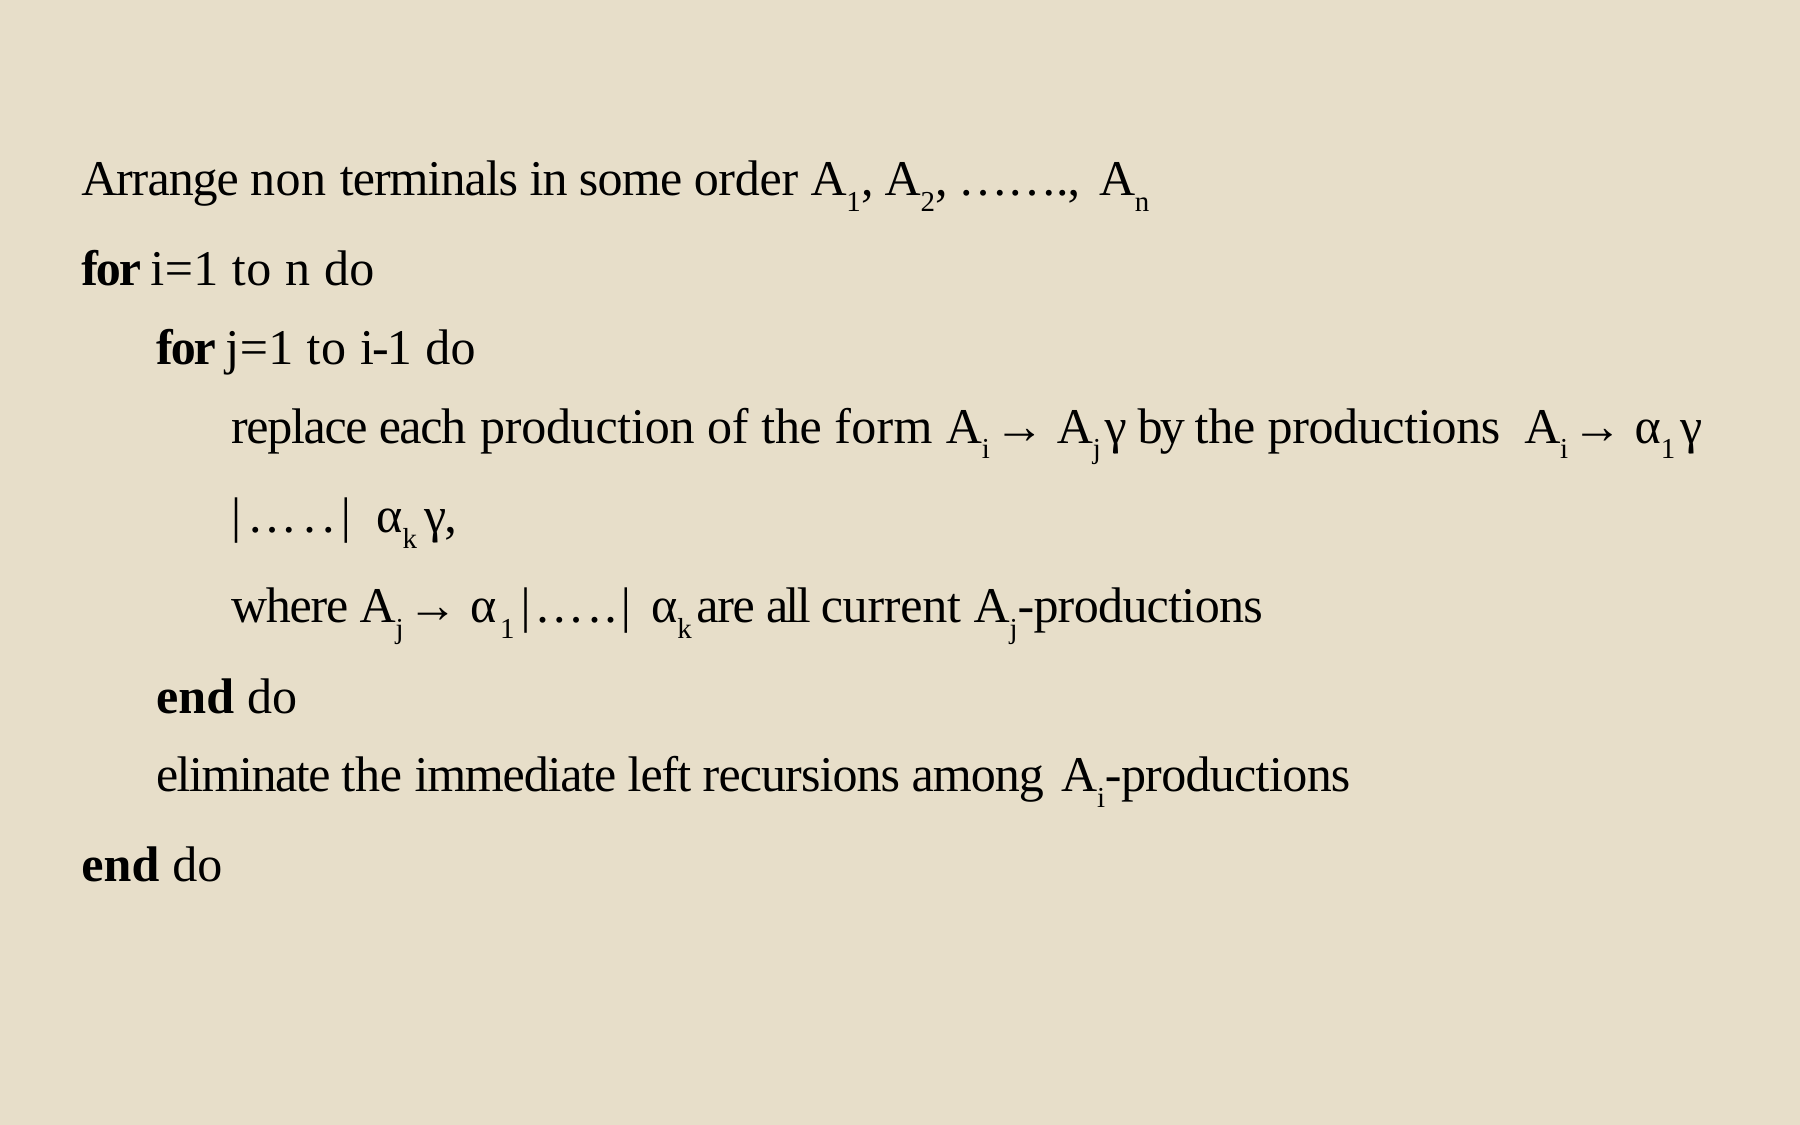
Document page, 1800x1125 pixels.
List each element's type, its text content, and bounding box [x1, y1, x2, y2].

text_box Arrange non terminals in some order A1, A2, ……., An for i=1 to n do for j=1 to i-1 do replace each production of the form Ai → Aj γ by the productions Ai → α1 γ |…..| αk γ, where Aj → α1|…..| αk are all current Aj-productions end do eliminate the immediate left recursions among Ai-productions end do [74, 124, 1725, 892]
